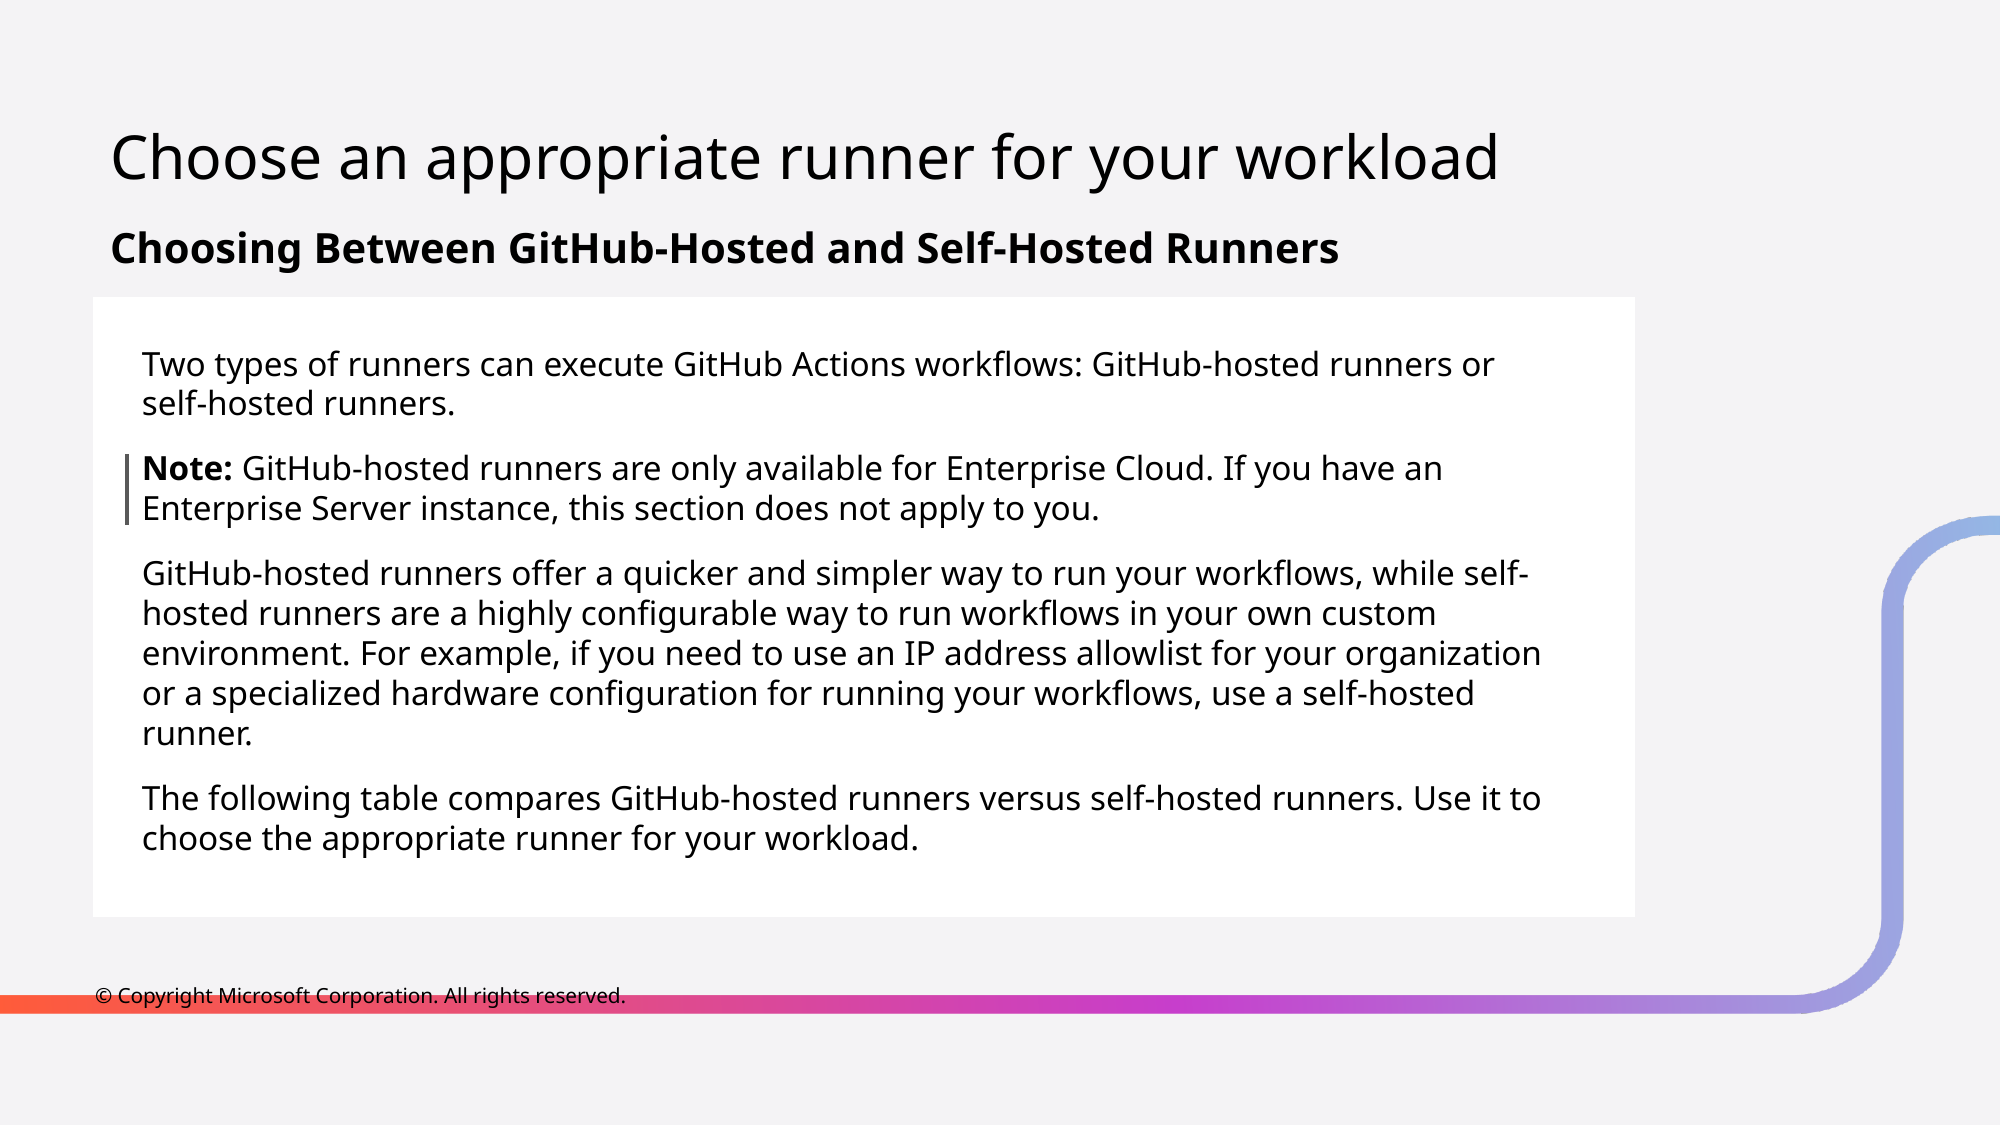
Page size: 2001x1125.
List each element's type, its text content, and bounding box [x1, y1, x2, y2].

footer © Copyright Microsoft Corporation. All rights reserved. [95, 979, 776, 1012]
text_box [93, 297, 1635, 917]
title Choose an appropriate runner for your workload [95, 119, 1800, 201]
picture [0, 515, 2000, 1014]
text_box Choosing Between GitHub-Hosted and Self-Hosted Runners [95, 209, 1800, 291]
text_box Two types of runners can execute GitHub Actions workflows: GitHub-hosted runners or self-hosted runners. Note: GitHub-hosted runners are only available for Enterprise Cloud. If you have an Enterprise Server instance, this section does not apply to you. GitHub-hosted runners offer a quicker and simpler way to run your workflows, while self-hosted runners are a highly configurable way to run workflows in your own custom environment. For example, if you need to use an IP address allowlist for your organization or a specialized hardware configuration for running your workflows, use a self-hosted runner. The following table compares GitHub-hosted runners versus self-hosted runners. Use it to choose the appropriate runner for your workload. [127, 335, 1575, 865]
